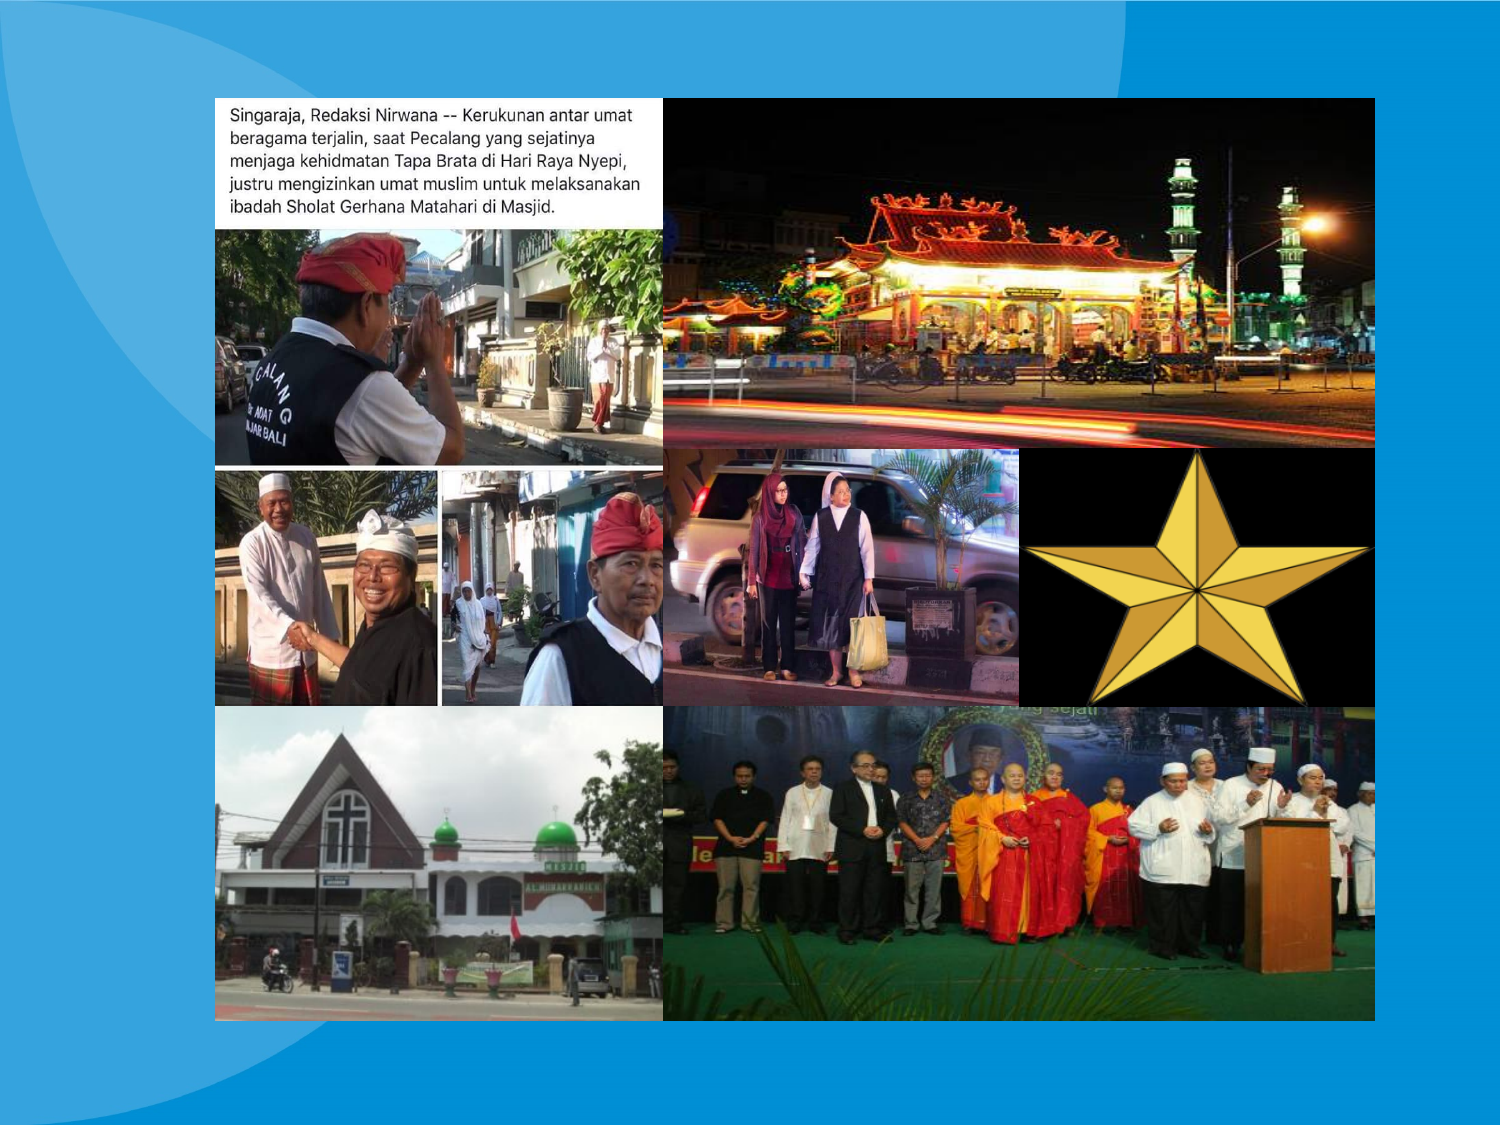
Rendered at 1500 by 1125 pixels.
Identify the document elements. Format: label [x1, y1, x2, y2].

list [215, 98, 661, 705]
picture [0, 0, 1500, 1125]
list [663, 457, 1014, 704]
